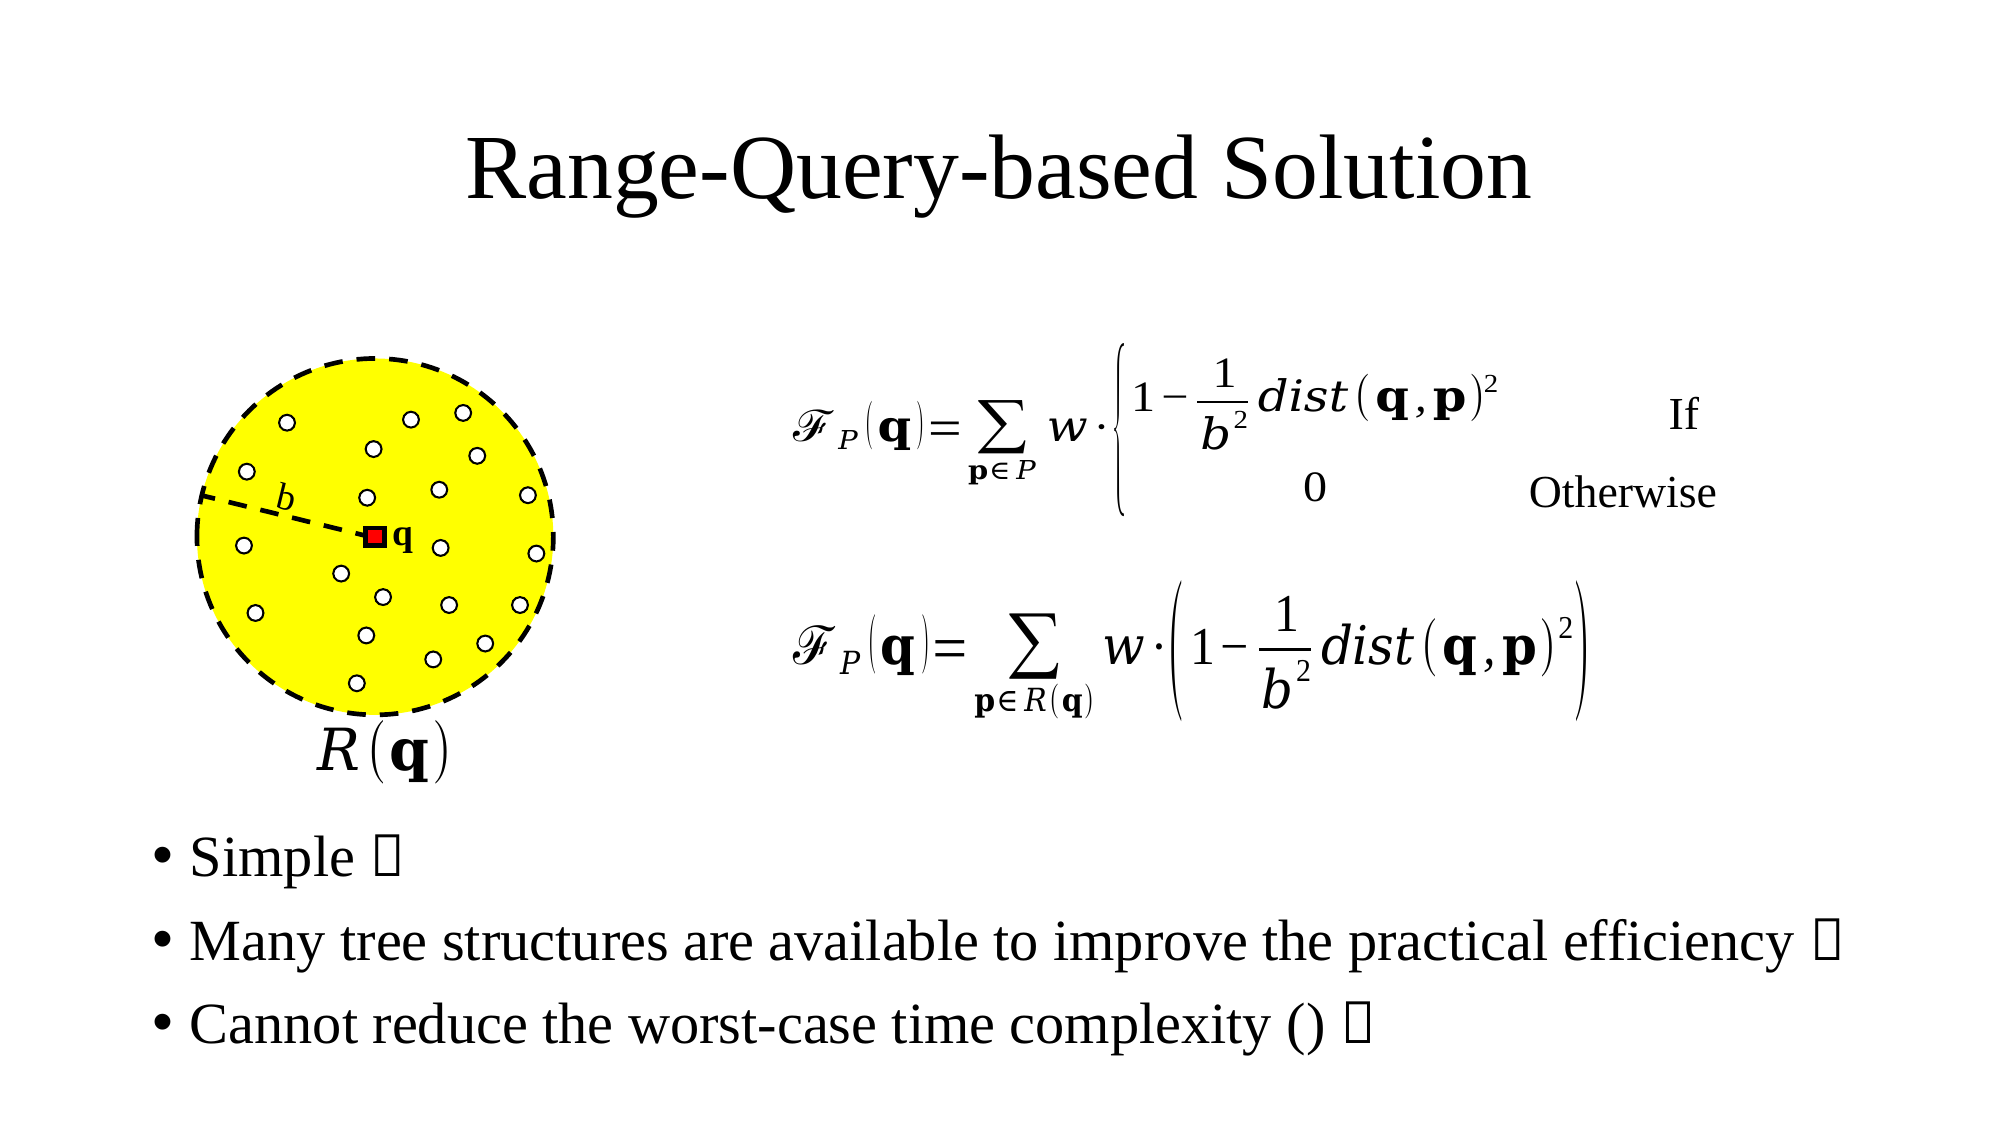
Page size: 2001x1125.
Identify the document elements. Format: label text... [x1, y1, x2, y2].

text_box [527, 544, 546, 563]
text_box q [377, 500, 428, 561]
text_box [195, 357, 555, 716]
text_box [430, 480, 449, 499]
text_box [468, 446, 487, 465]
text_box [431, 538, 450, 557]
text_box [365, 527, 377, 547]
text_box [237, 462, 256, 481]
text_box Otherwise [1514, 453, 1732, 524]
text_box [357, 626, 376, 645]
text_box [364, 440, 383, 459]
text_box [454, 403, 473, 422]
text_box [374, 588, 393, 607]
text_box [401, 410, 421, 429]
text_box [234, 538, 253, 555]
text_box [510, 596, 530, 615]
title Range-Query-based Solution [137, 59, 1863, 278]
text_box [518, 486, 537, 505]
text_box [440, 596, 459, 615]
text_box [476, 634, 495, 653]
text_box b [262, 460, 312, 495]
text_box [278, 413, 297, 432]
text_box [424, 650, 443, 669]
text_box [246, 603, 265, 622]
text_box [358, 488, 377, 504]
text_box [332, 564, 351, 583]
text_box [200, 495, 374, 538]
text_box [347, 674, 366, 693]
